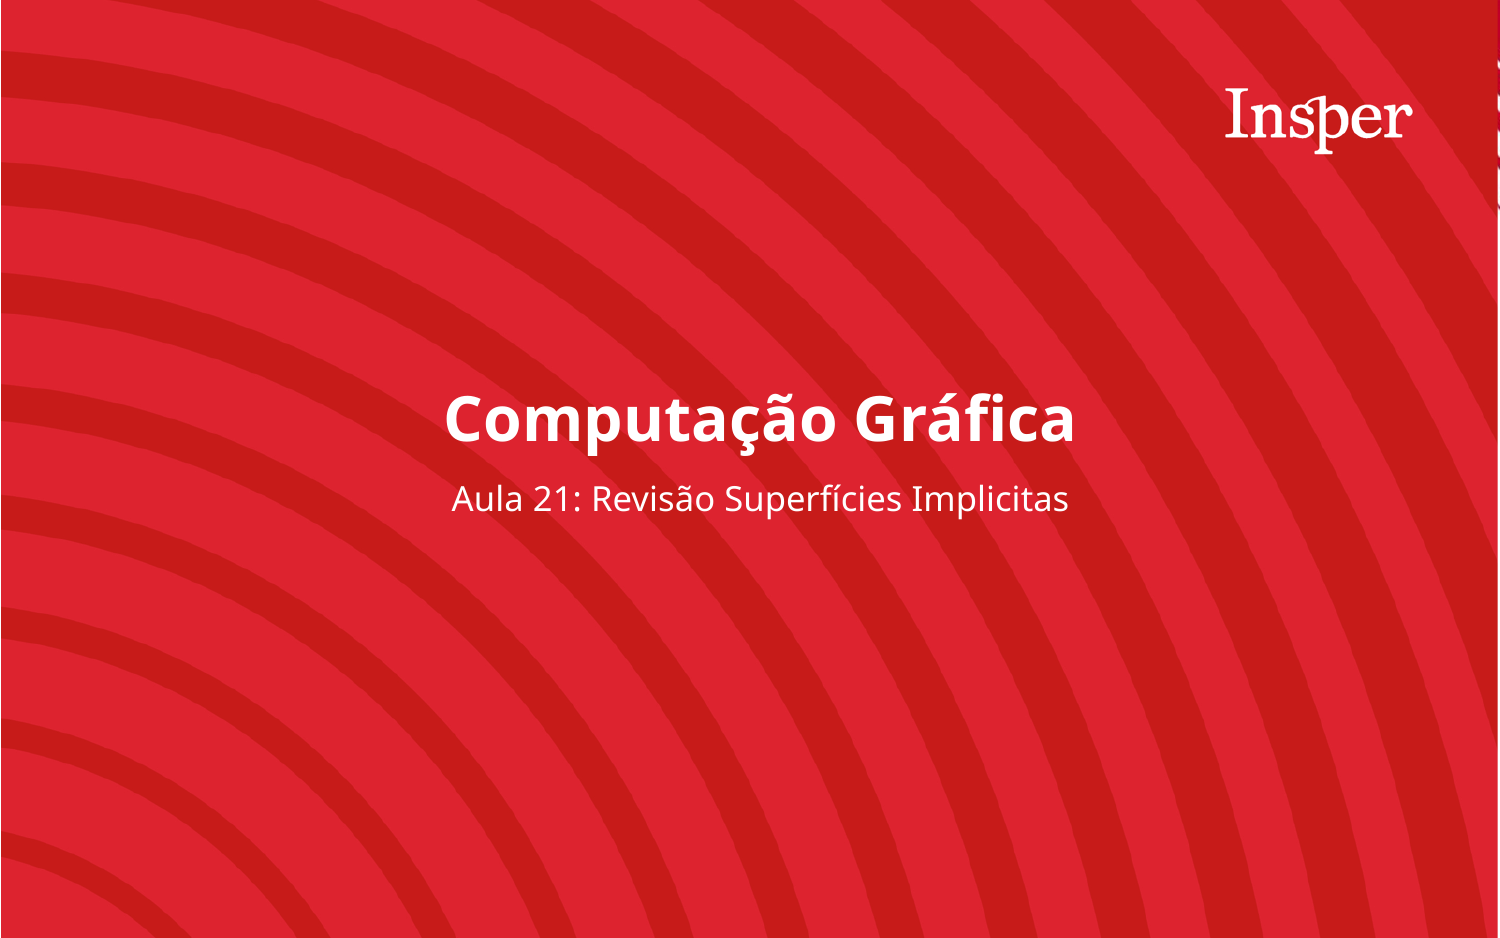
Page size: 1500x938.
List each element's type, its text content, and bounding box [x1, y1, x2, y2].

list Aula 21: Revisão Superfícies Implicitas [158, 468, 1364, 534]
list Computação Gráfica [158, 371, 1364, 468]
picture [1, 0, 1500, 938]
